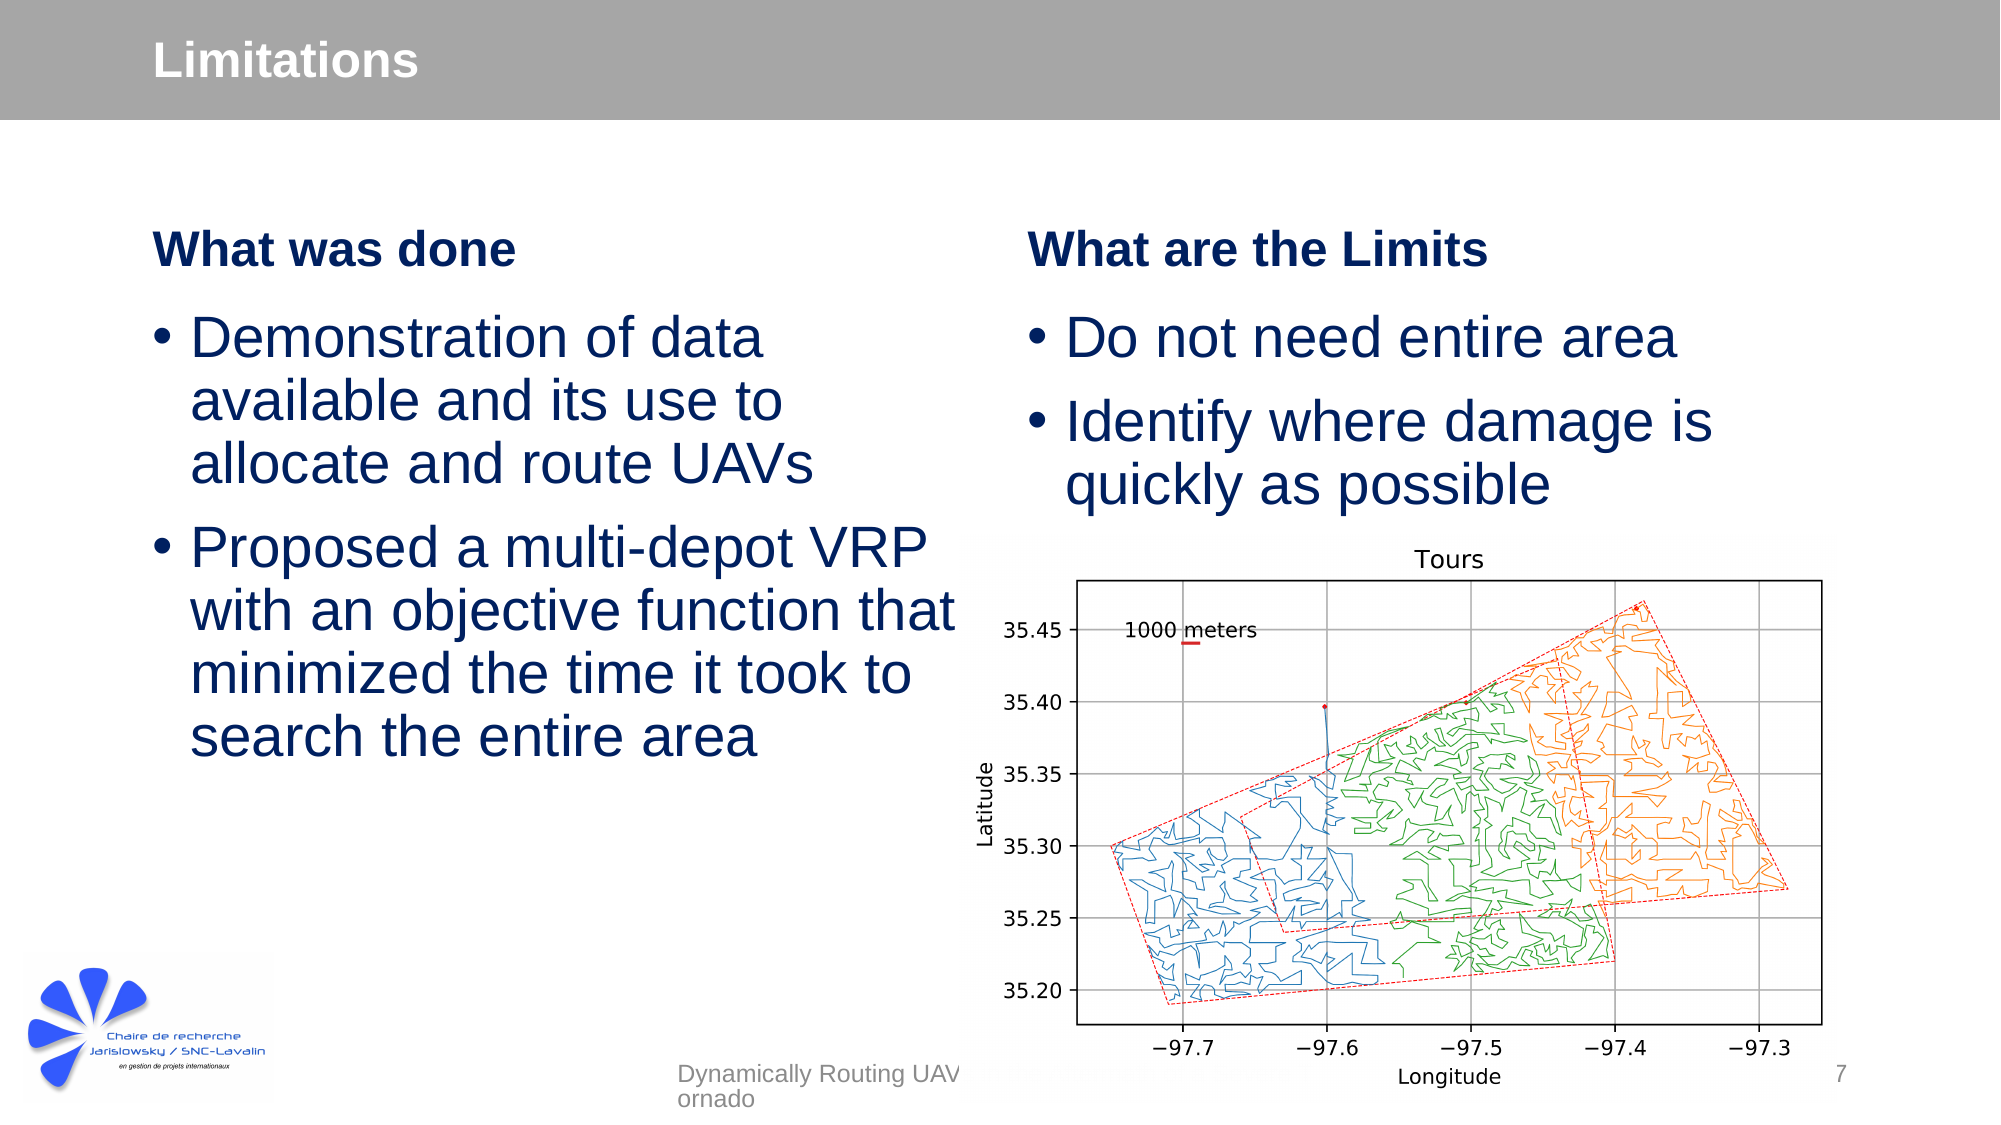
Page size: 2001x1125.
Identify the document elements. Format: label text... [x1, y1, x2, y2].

list Do not need entire area Identify where damage is quickly as possible [1012, 299, 1863, 1016]
list What was done [137, 149, 984, 286]
title Limitations [137, 0, 1863, 123]
list What are the Limits [1012, 149, 1863, 286]
slide_number 7 [1837, 1042, 1863, 1103]
picture [959, 534, 1837, 1103]
list Demonstration of data available and its use to allocate and route UAVs Proposed a multi-depot VRP with an objective function that minimized the time it took to search the entire area [137, 299, 984, 1016]
footer Dynamically Routing UAVs in the Aftermath of a Severe Tornado [662, 1042, 959, 1103]
picture [23, 952, 274, 1103]
